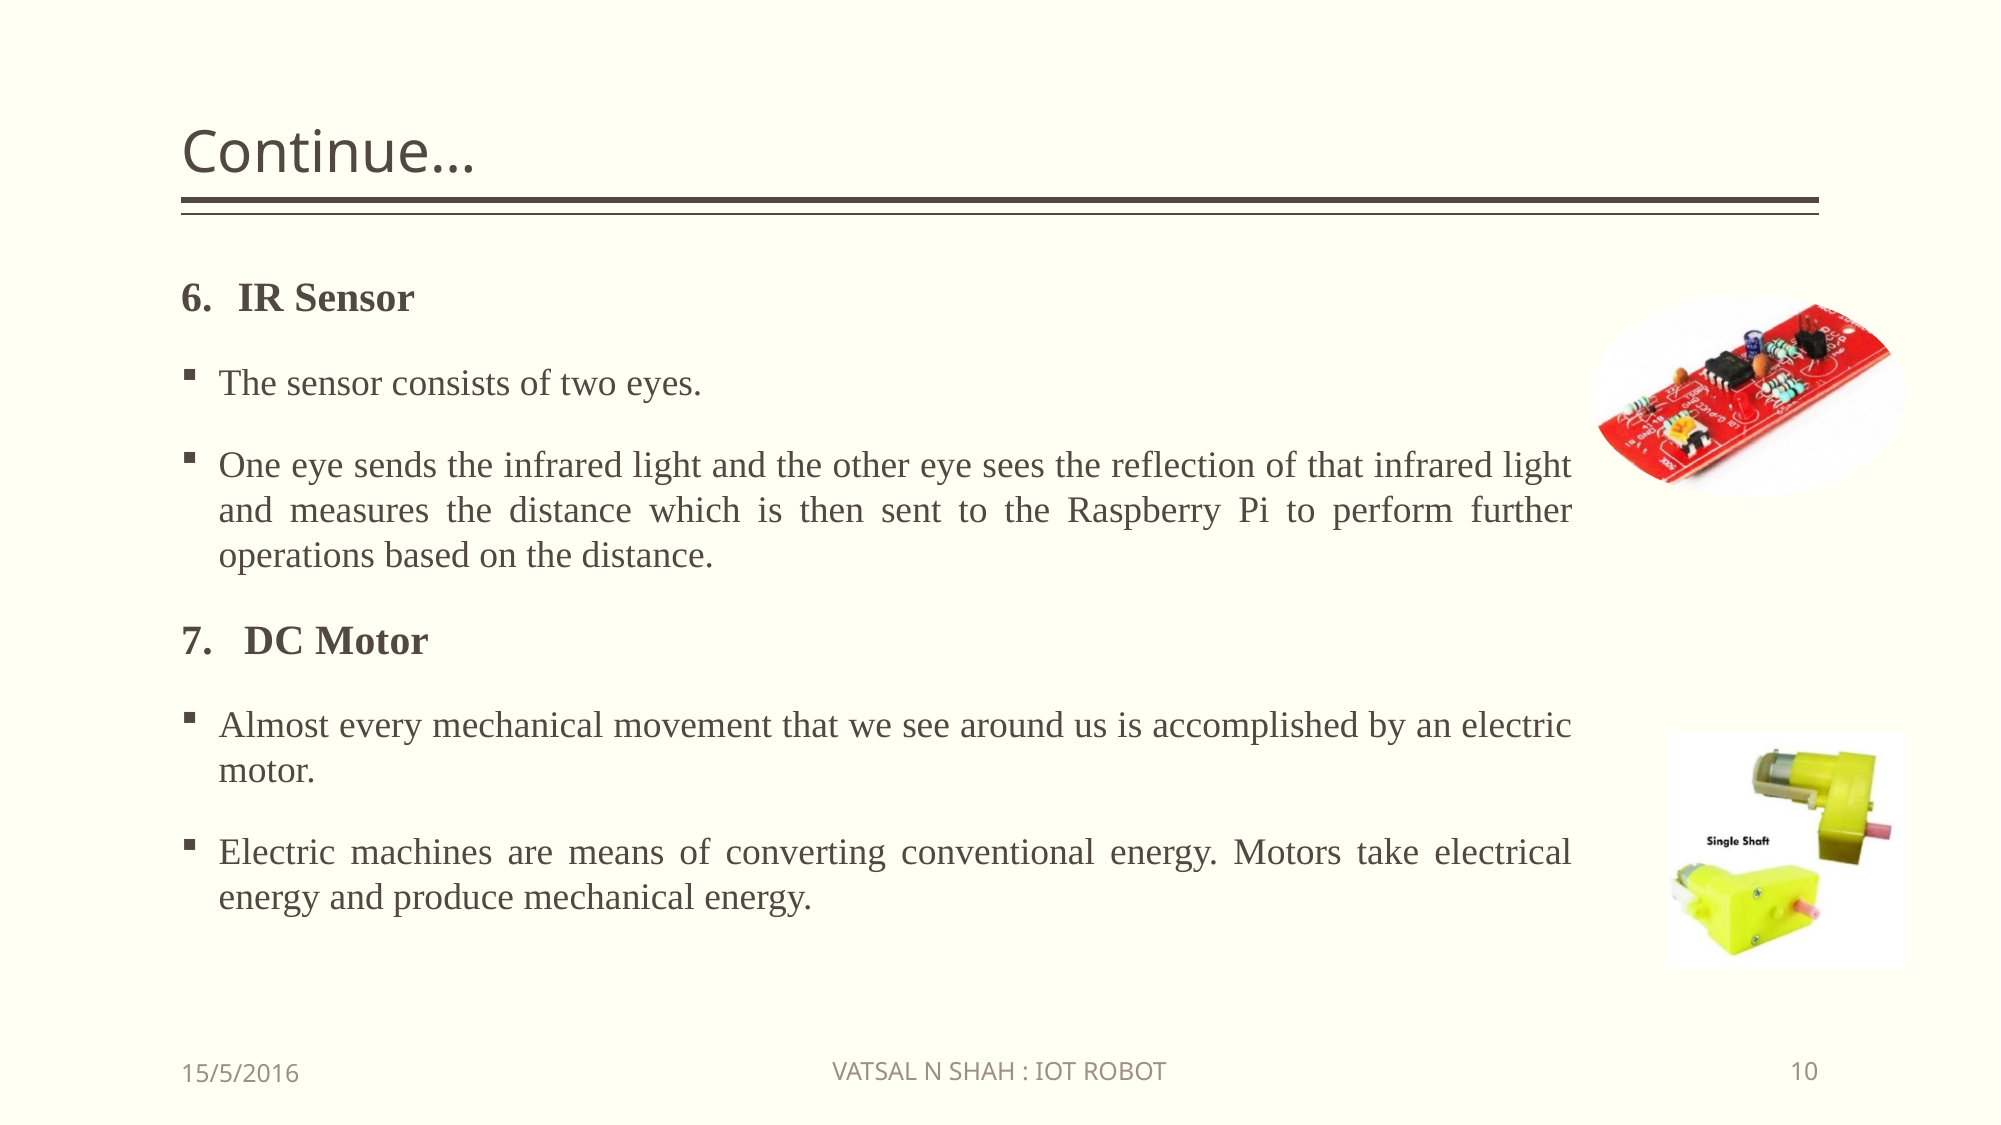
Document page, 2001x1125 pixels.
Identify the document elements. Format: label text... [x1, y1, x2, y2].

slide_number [181, 1042, 481, 1103]
picture [1590, 294, 1905, 498]
picture [1667, 732, 1905, 968]
slide_number 10 [1518, 1042, 1819, 1103]
footer VATSAL N SHAH : IOT ROBOT [481, 1042, 1518, 1103]
list IR Sensor The sensor consists of two eyes. One eye sends the infrared light and the other eye sees the reflection of that infrared light and measures the distance which is then sent to the Raspberry Pi to perform further operations based on the distance. 7. DC Motor Almost every mechanical movement that we see around us is accomplished by an electric motor. Electric machines are means of converting conventional energy. Motors take electrical energy and produce mechanical energy. [181, 262, 1575, 1013]
title Continue… [181, 12, 1819, 193]
